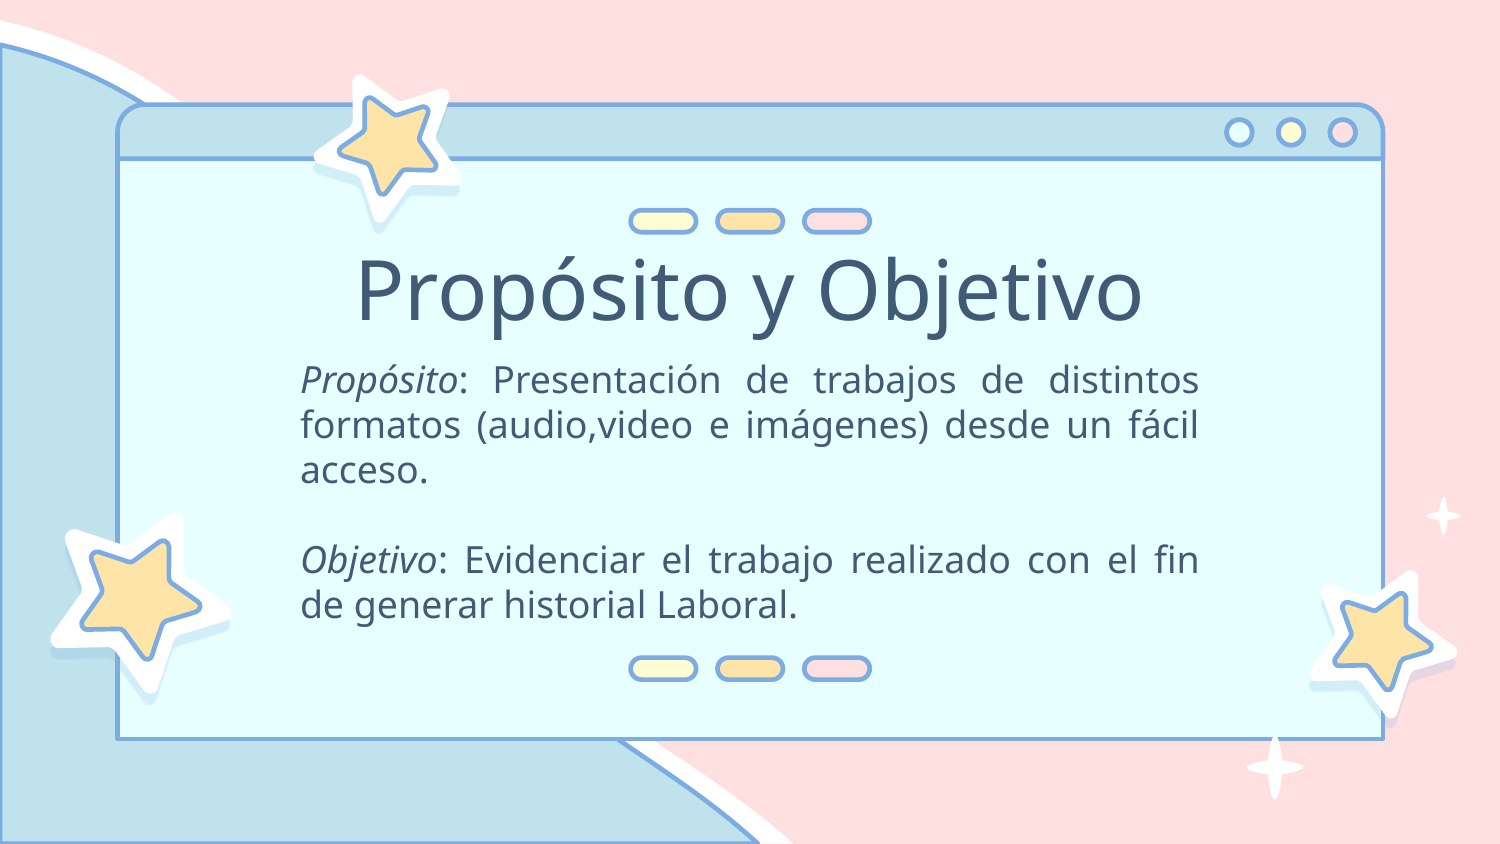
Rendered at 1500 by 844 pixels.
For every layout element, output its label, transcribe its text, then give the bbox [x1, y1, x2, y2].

subtitle Propósito: Presentación de trabajos de distintos formatos (audio,video e imágenes) desde un fácil acceso. Objetivo: Evidenciar el trabajo realizado con el fin de generar historial Laboral. [285, 341, 1216, 663]
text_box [1283, 540, 1483, 734]
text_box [630, 209, 871, 233]
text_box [1226, 119, 1356, 146]
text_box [19, 475, 262, 713]
title Propósito y Objetivo [285, 221, 1216, 341]
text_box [288, 44, 487, 239]
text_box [630, 657, 871, 680]
